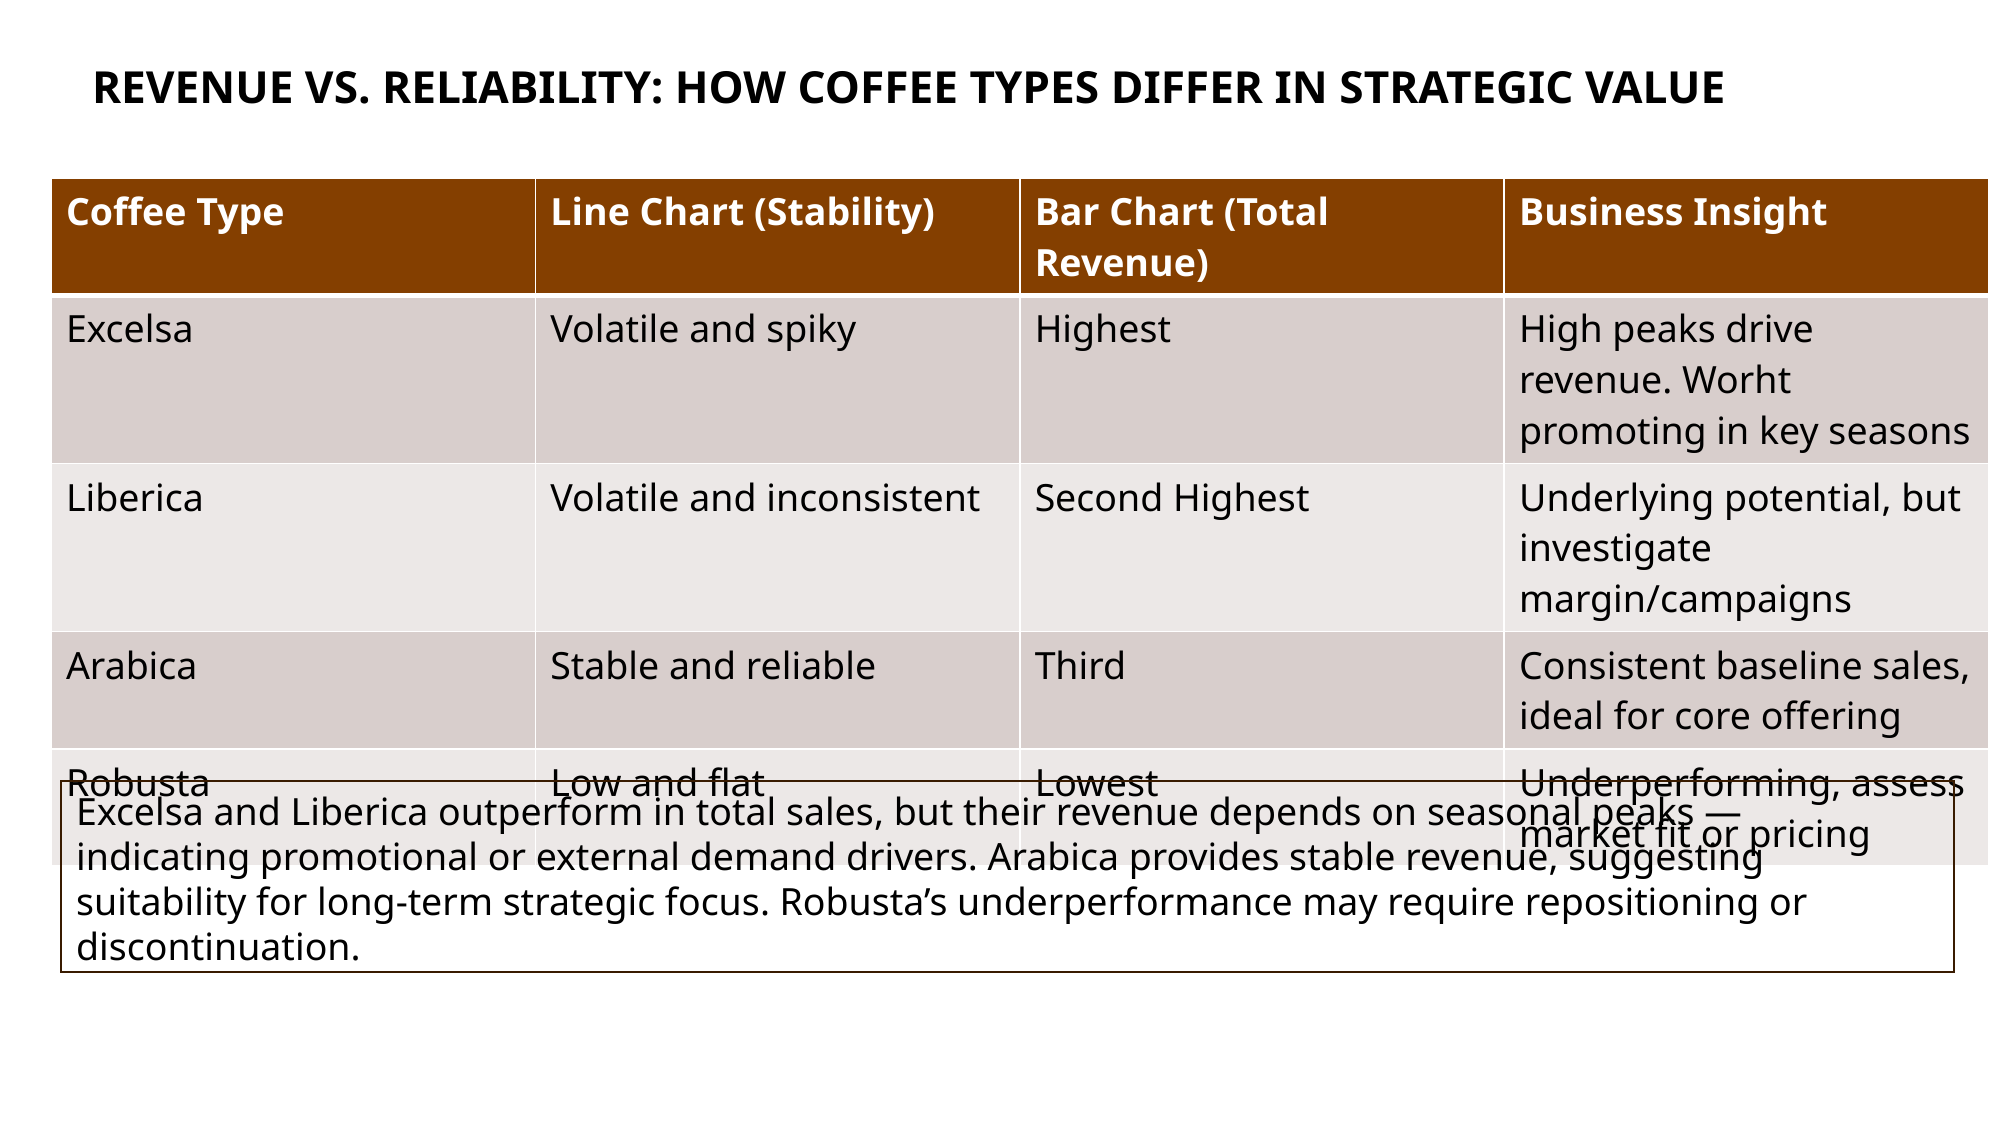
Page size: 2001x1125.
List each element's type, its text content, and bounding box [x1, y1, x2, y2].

table_cell Highest [1021, 298, 1503, 463]
table_cell Underperforming, assess market fit or pricing [1505, 750, 1988, 865]
table_cell Consistent baseline sales, ideal for core offering [1505, 632, 1988, 748]
table_header Coffee Type [52, 179, 535, 293]
table_cell Arabica [52, 632, 535, 748]
table_header Bar Chart (Total Revenue) [1021, 179, 1503, 293]
table_cell Stable and reliable [536, 632, 1019, 748]
table_cell High peaks drive revenue. Worht promoting in key seasons [1505, 298, 1988, 463]
table_header Line Chart (Stability) [536, 179, 1019, 293]
table_cell Volatile and spiky [536, 298, 1019, 463]
table_cell Underlying potential, but investigate margin/campaigns [1505, 464, 1988, 631]
text_box [60, 780, 1955, 973]
table_header Business Insight [1505, 179, 1988, 293]
table_cell Lowest [1021, 750, 1503, 780]
table_cell Robusta [52, 750, 535, 865]
table_cell Third [1021, 632, 1503, 748]
table_cell Low and flat [536, 750, 1019, 780]
table_cell Liberica [52, 464, 535, 631]
table_cell Volatile and inconsistent [536, 464, 1019, 631]
table_cell Second Highest [1021, 464, 1503, 631]
title Revenue vs. Reliability: How Coffee Types Differ in Strategic Value [77, 33, 1765, 138]
table_cell Excelsa [52, 298, 535, 463]
